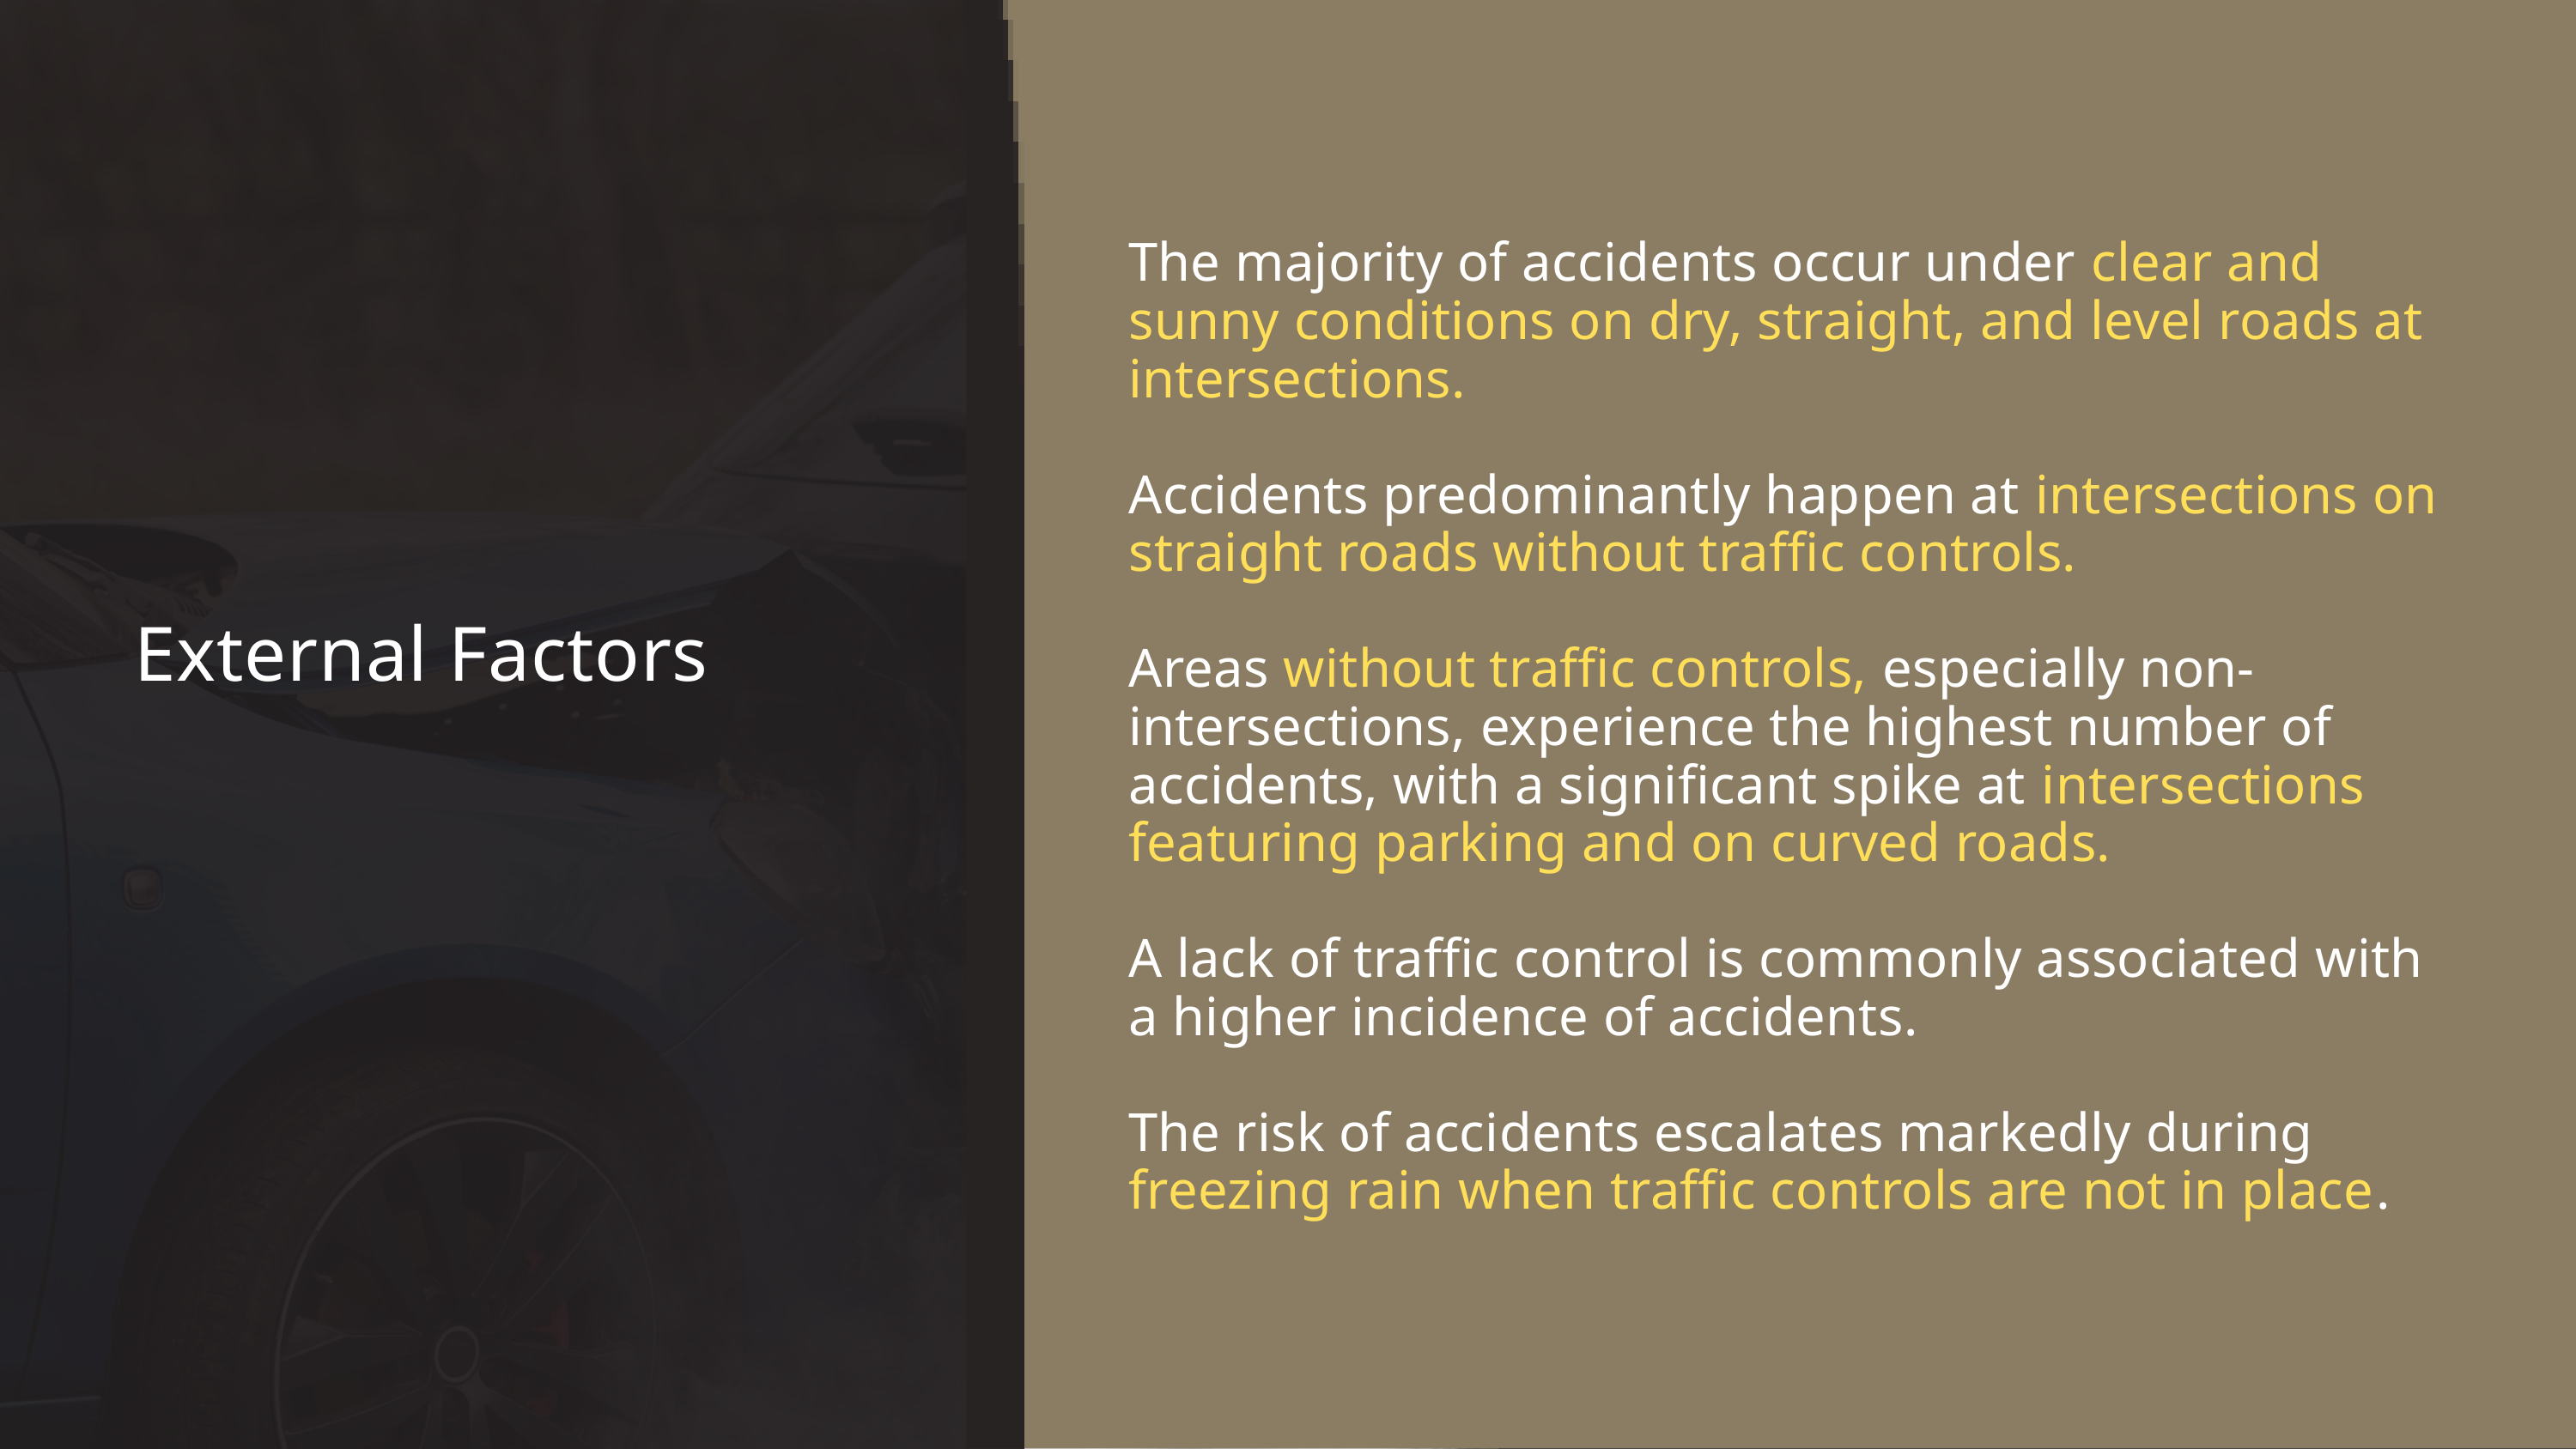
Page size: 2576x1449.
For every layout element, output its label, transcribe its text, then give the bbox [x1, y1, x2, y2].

text_box [0, 0, 1024, 1449]
text_box [1024, 0, 2576, 1449]
text_box External Factors [134, 614, 1128, 779]
text_box The majority of accidents occur under clear and sunny conditions on dry, straight, and level roads at intersections. Accidents predominantly happen at intersections on straight roads without traffic controls. Areas without traffic controls, especially non-intersections, experience the highest number of accidents, with a significant spike at intersections featuring parking and on curved roads. A lack of traffic control is commonly associated with a higher incidence of accidents. The risk of accidents escalates markedly during freezing rain when traffic controls are not in place. [1128, 233, 2463, 1221]
